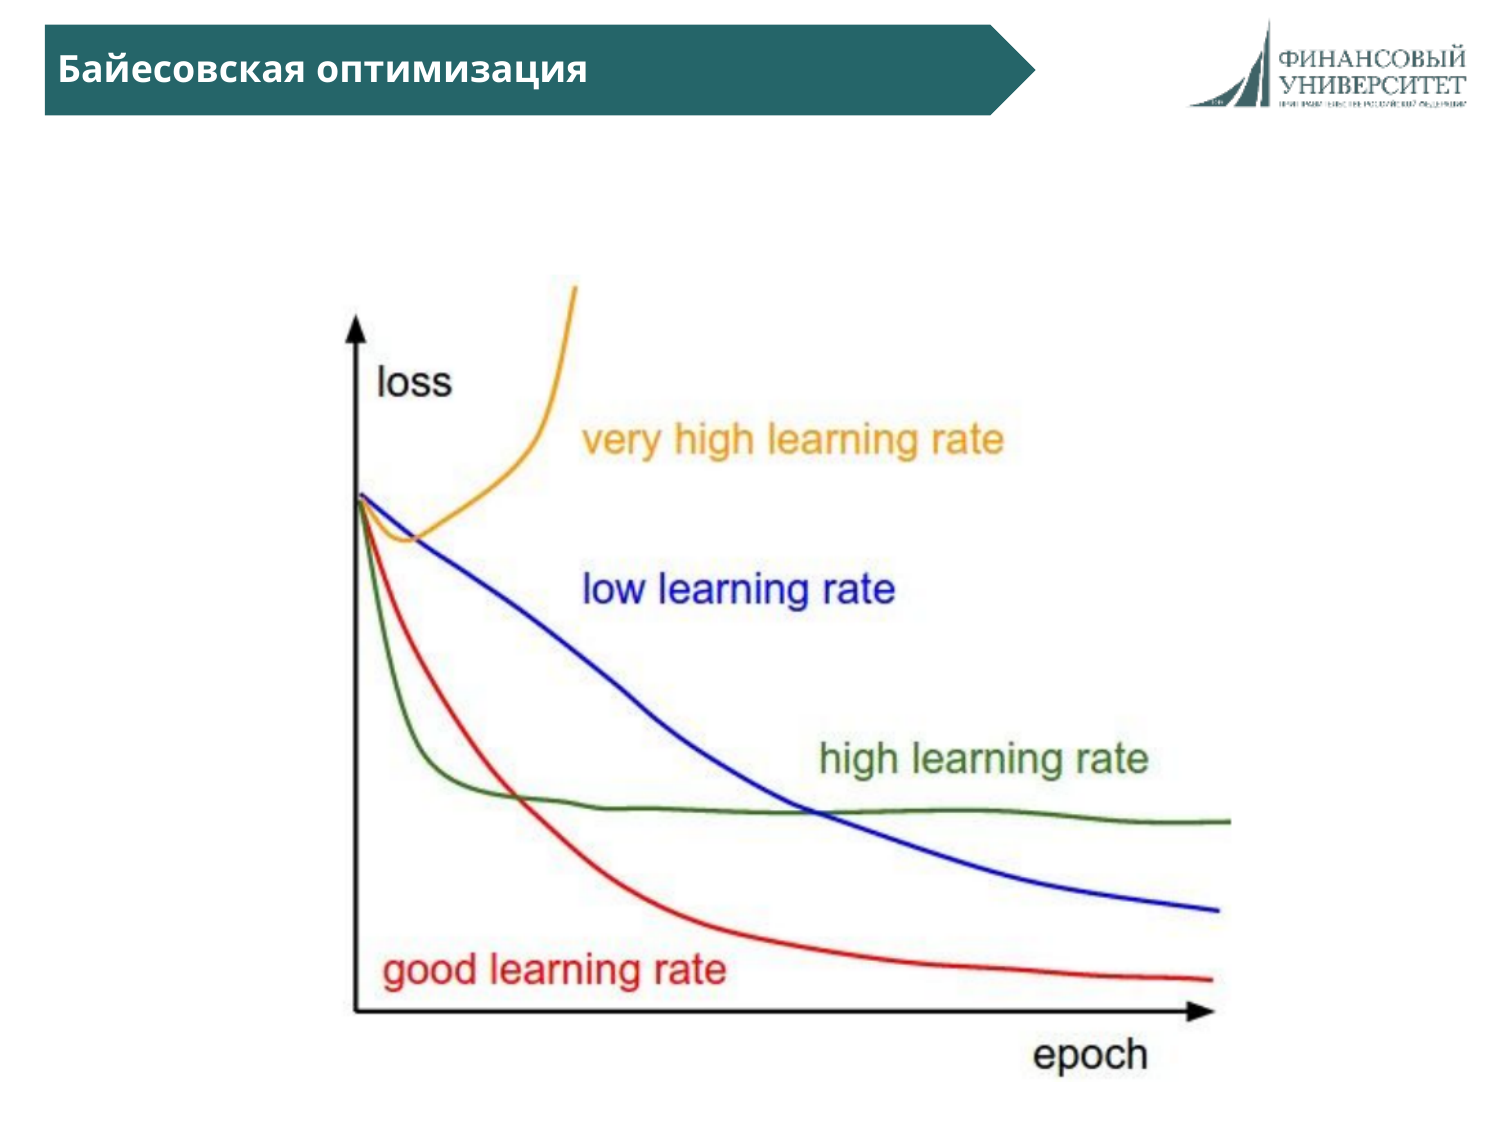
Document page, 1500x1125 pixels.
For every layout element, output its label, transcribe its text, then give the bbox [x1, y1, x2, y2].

text_box Байесовская оптимизация [42, 37, 614, 98]
picture [1184, 15, 1468, 116]
text_box [42, 22, 1039, 118]
picture [337, 262, 1238, 1082]
